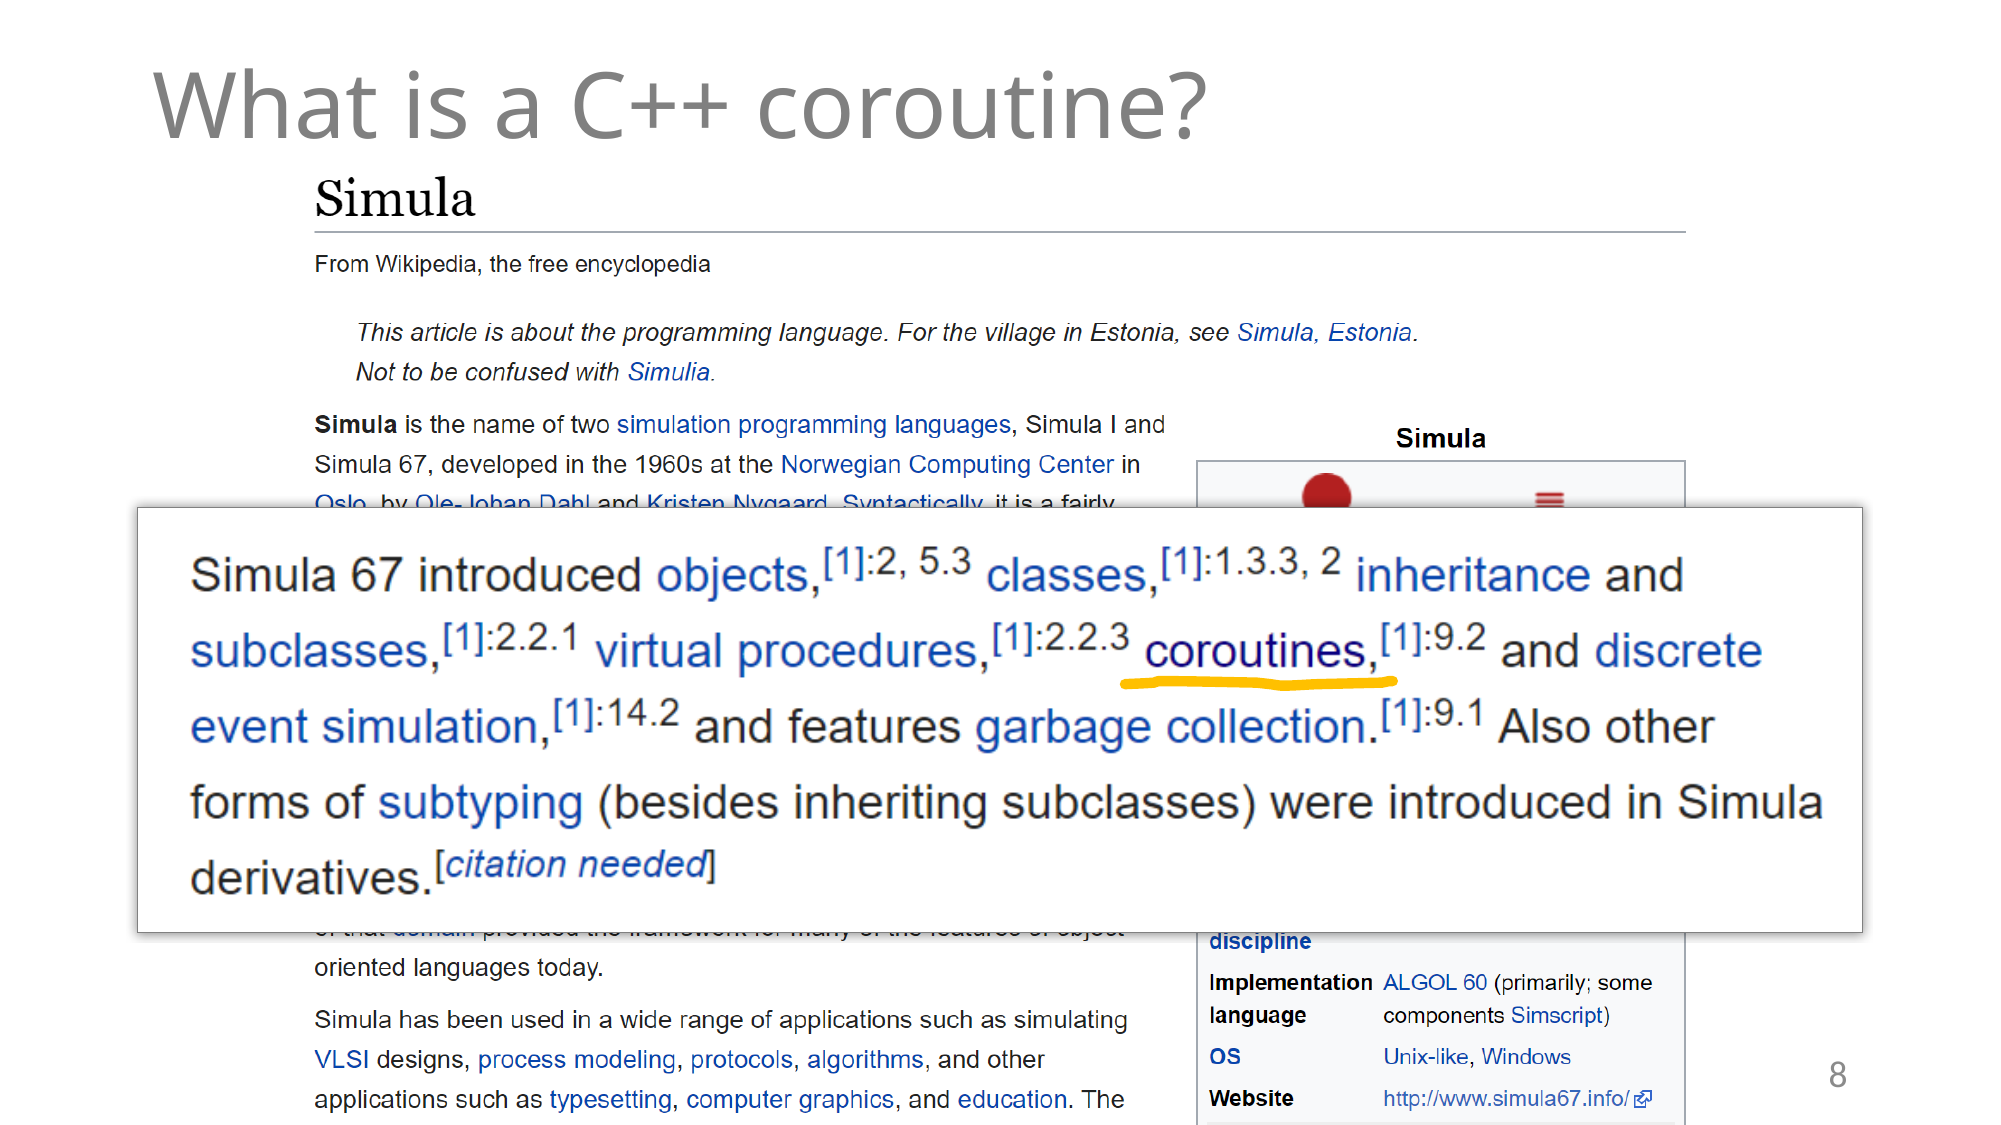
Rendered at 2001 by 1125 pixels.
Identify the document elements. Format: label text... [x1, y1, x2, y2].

picture [137, 153, 1863, 1125]
title What is a C++ coroutine? [137, 0, 1863, 218]
slide_number 8 [1714, 1042, 1863, 1103]
